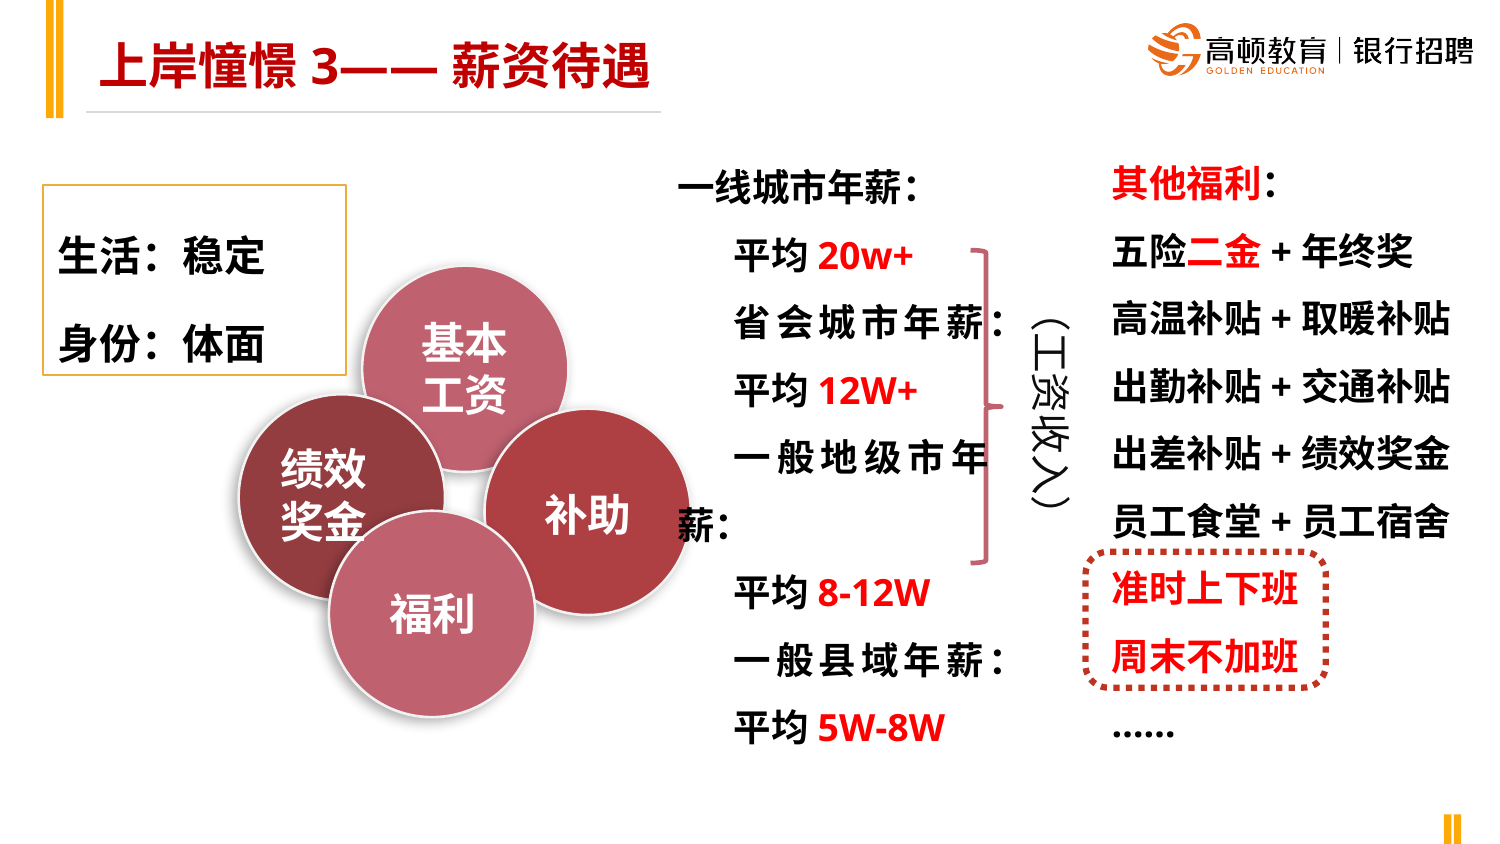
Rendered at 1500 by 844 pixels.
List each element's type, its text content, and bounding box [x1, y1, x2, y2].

text_box 生活：稳定 身份：体面 [42, 185, 347, 375]
text_box [527, 406, 662, 618]
text_box 一线城市年薪： 平均20w+ 省会城市年薪： 平均12W+ 一般地级市年薪： 平均8-12W 一般县域年薪： 平均5W-8W [662, 134, 1004, 757]
text_box 补助 [541, 480, 646, 548]
text_box [1083, 549, 1328, 690]
text_box （工资收入） [1004, 275, 1084, 552]
text_box [380, 263, 571, 416]
text_box 上岸憧憬3——薪资待遇 [82, 27, 666, 103]
picture [1148, 22, 1473, 77]
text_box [238, 307, 524, 601]
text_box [246, 434, 536, 718]
text_box 其他福利： 五险二金+年终奖 高温补贴+取暖补贴 出勤补贴+交通补贴 出差补贴+绩效奖金 员工食堂+员工宿舍 准时上下班 周末不加班 …… [1096, 130, 1473, 821]
